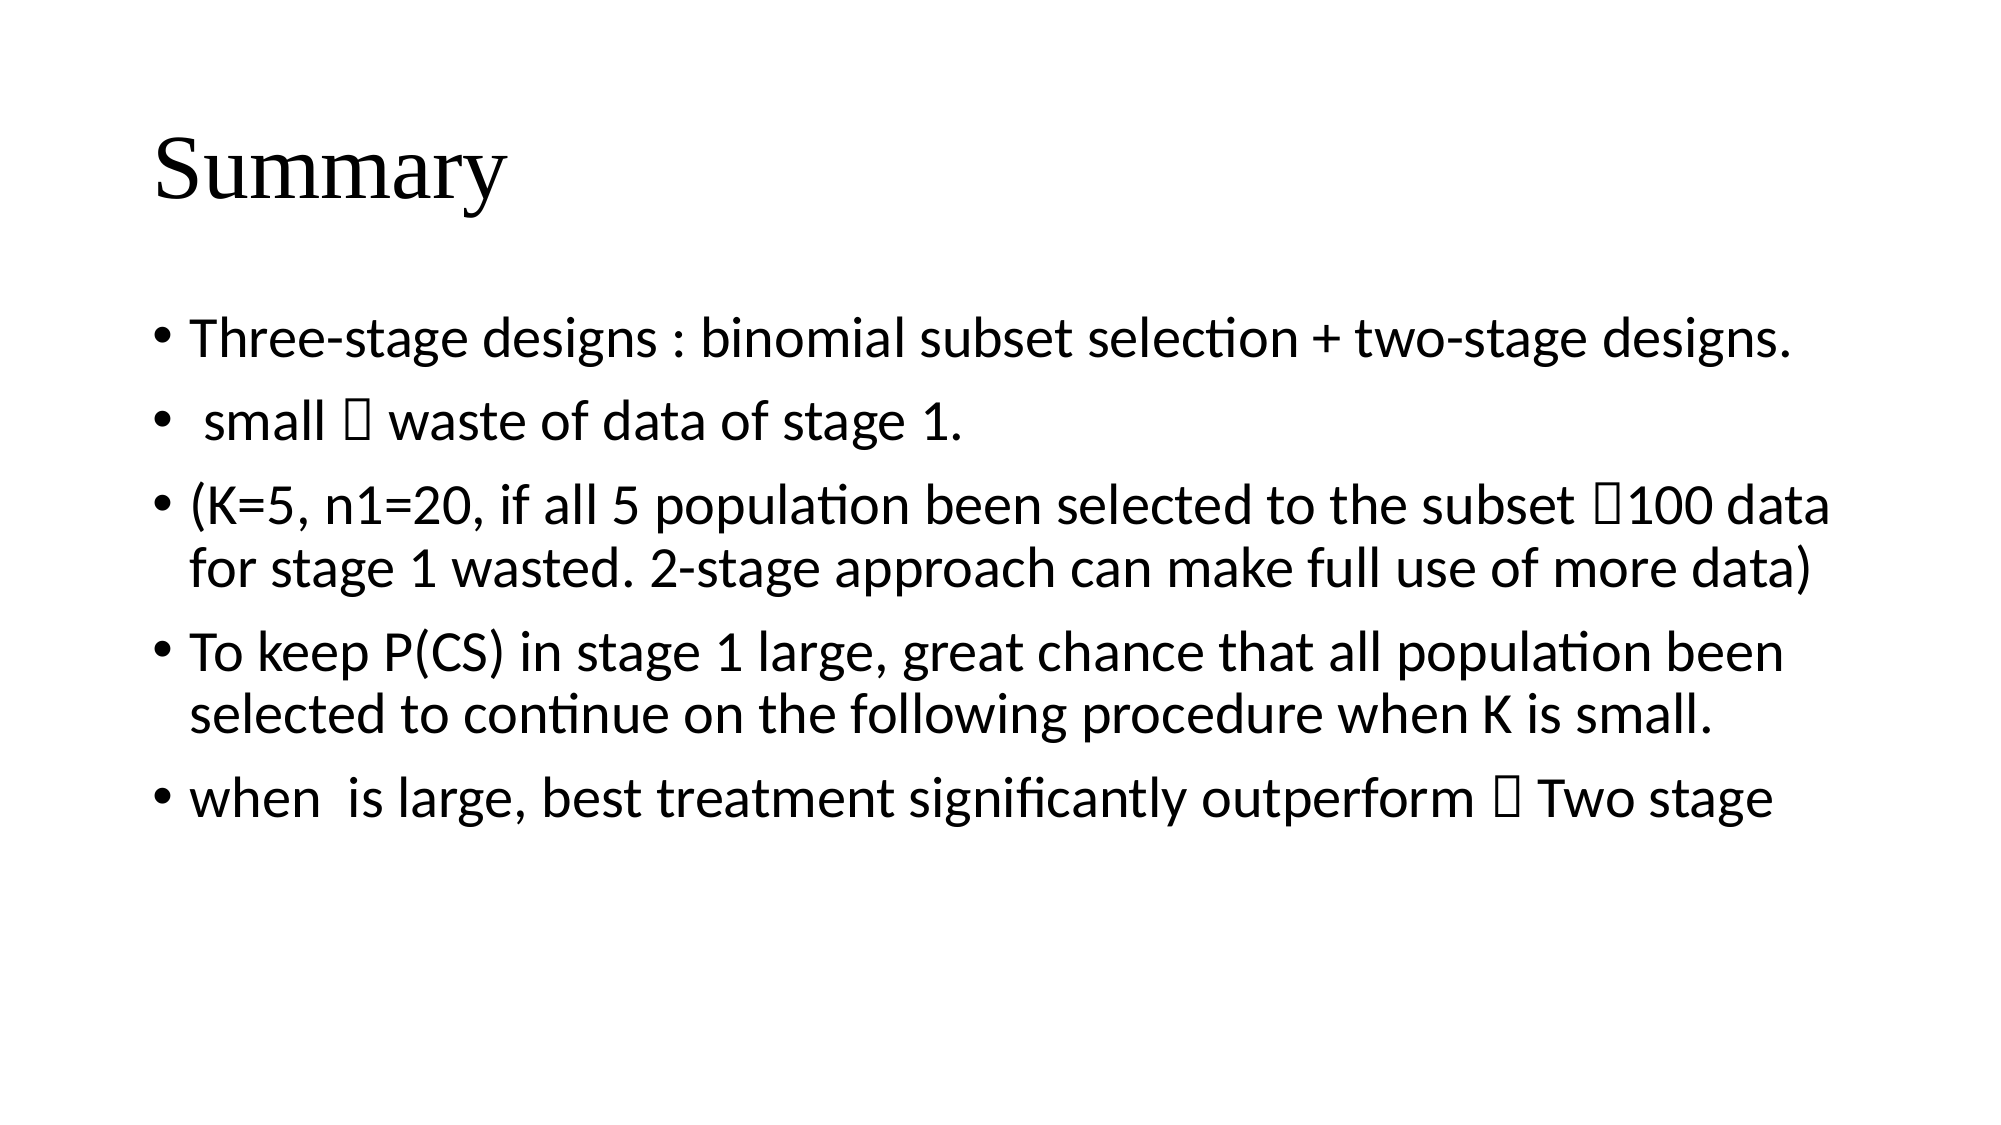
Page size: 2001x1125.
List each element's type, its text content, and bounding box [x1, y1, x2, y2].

title Summary [137, 59, 1863, 278]
